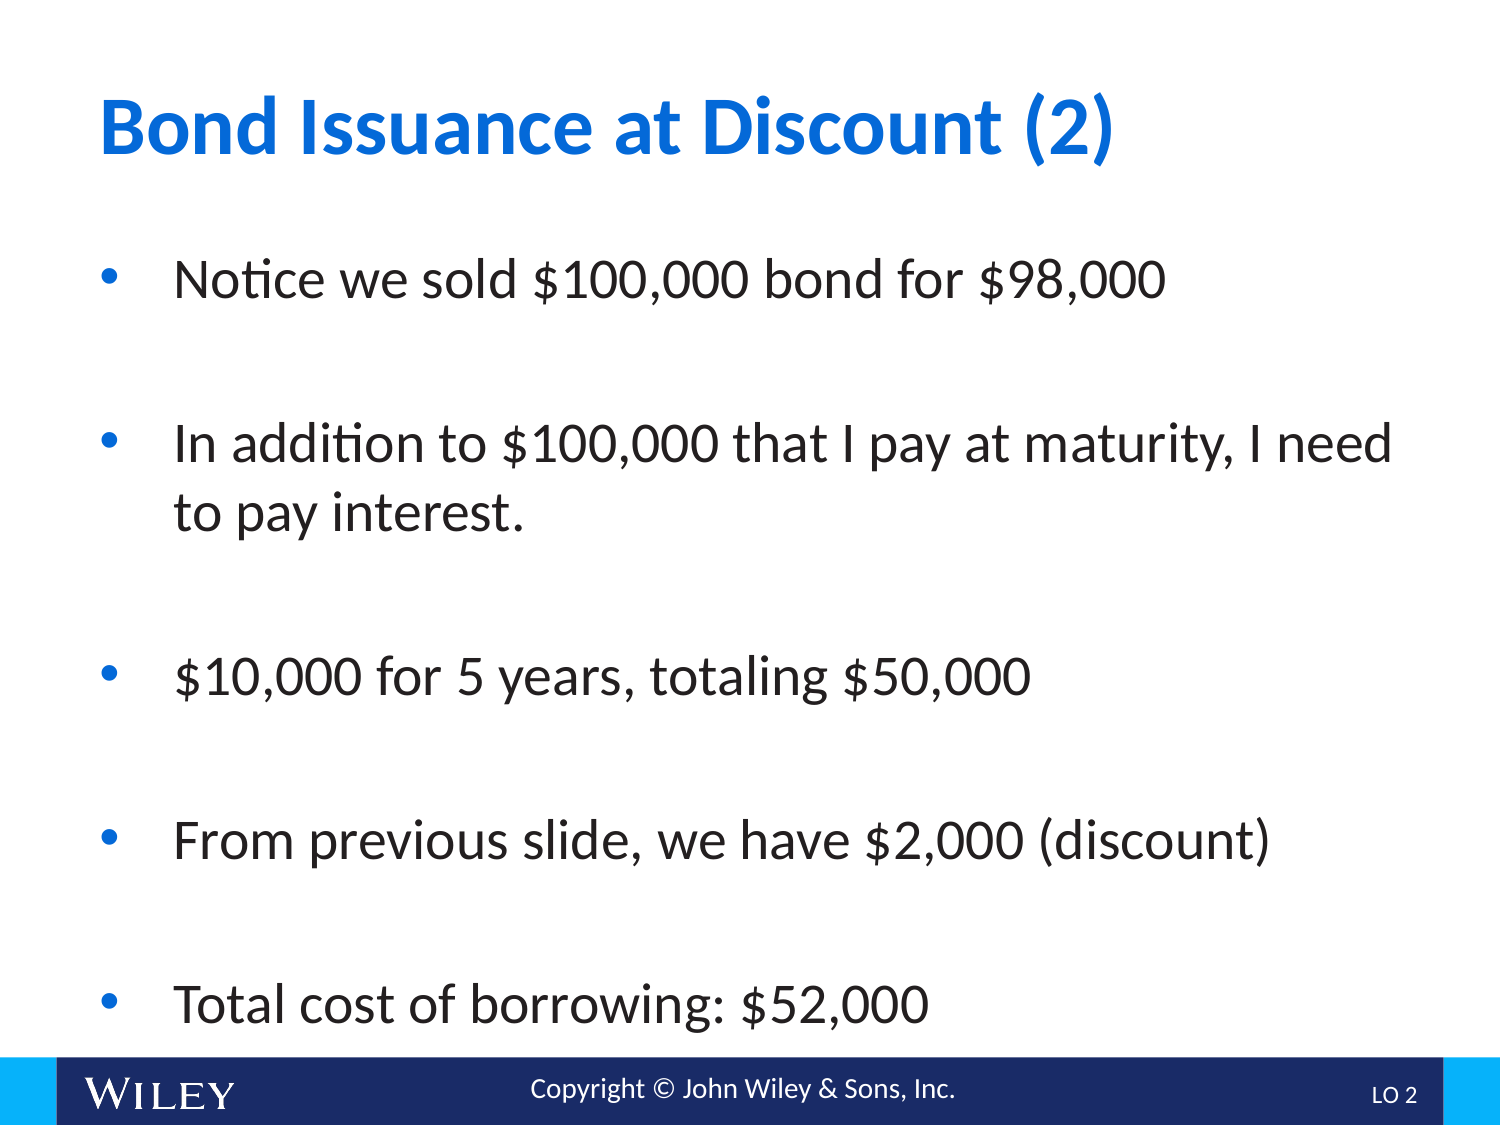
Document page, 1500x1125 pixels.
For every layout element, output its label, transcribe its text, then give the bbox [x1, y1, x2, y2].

title Bond Issuance at Discount (2) [84, 75, 1416, 215]
list L O 2 [1309, 1065, 1433, 1125]
list Notice we sold $100,000 bond for $98,000 In addition to $100,000 that I pay at maturity, I need to pay interest. $10,000 for 5 years, totaling $50,000 From previous slide, we have $2,000 (discount) Total cost of borrowing: $52,000 [84, 233, 1416, 1048]
